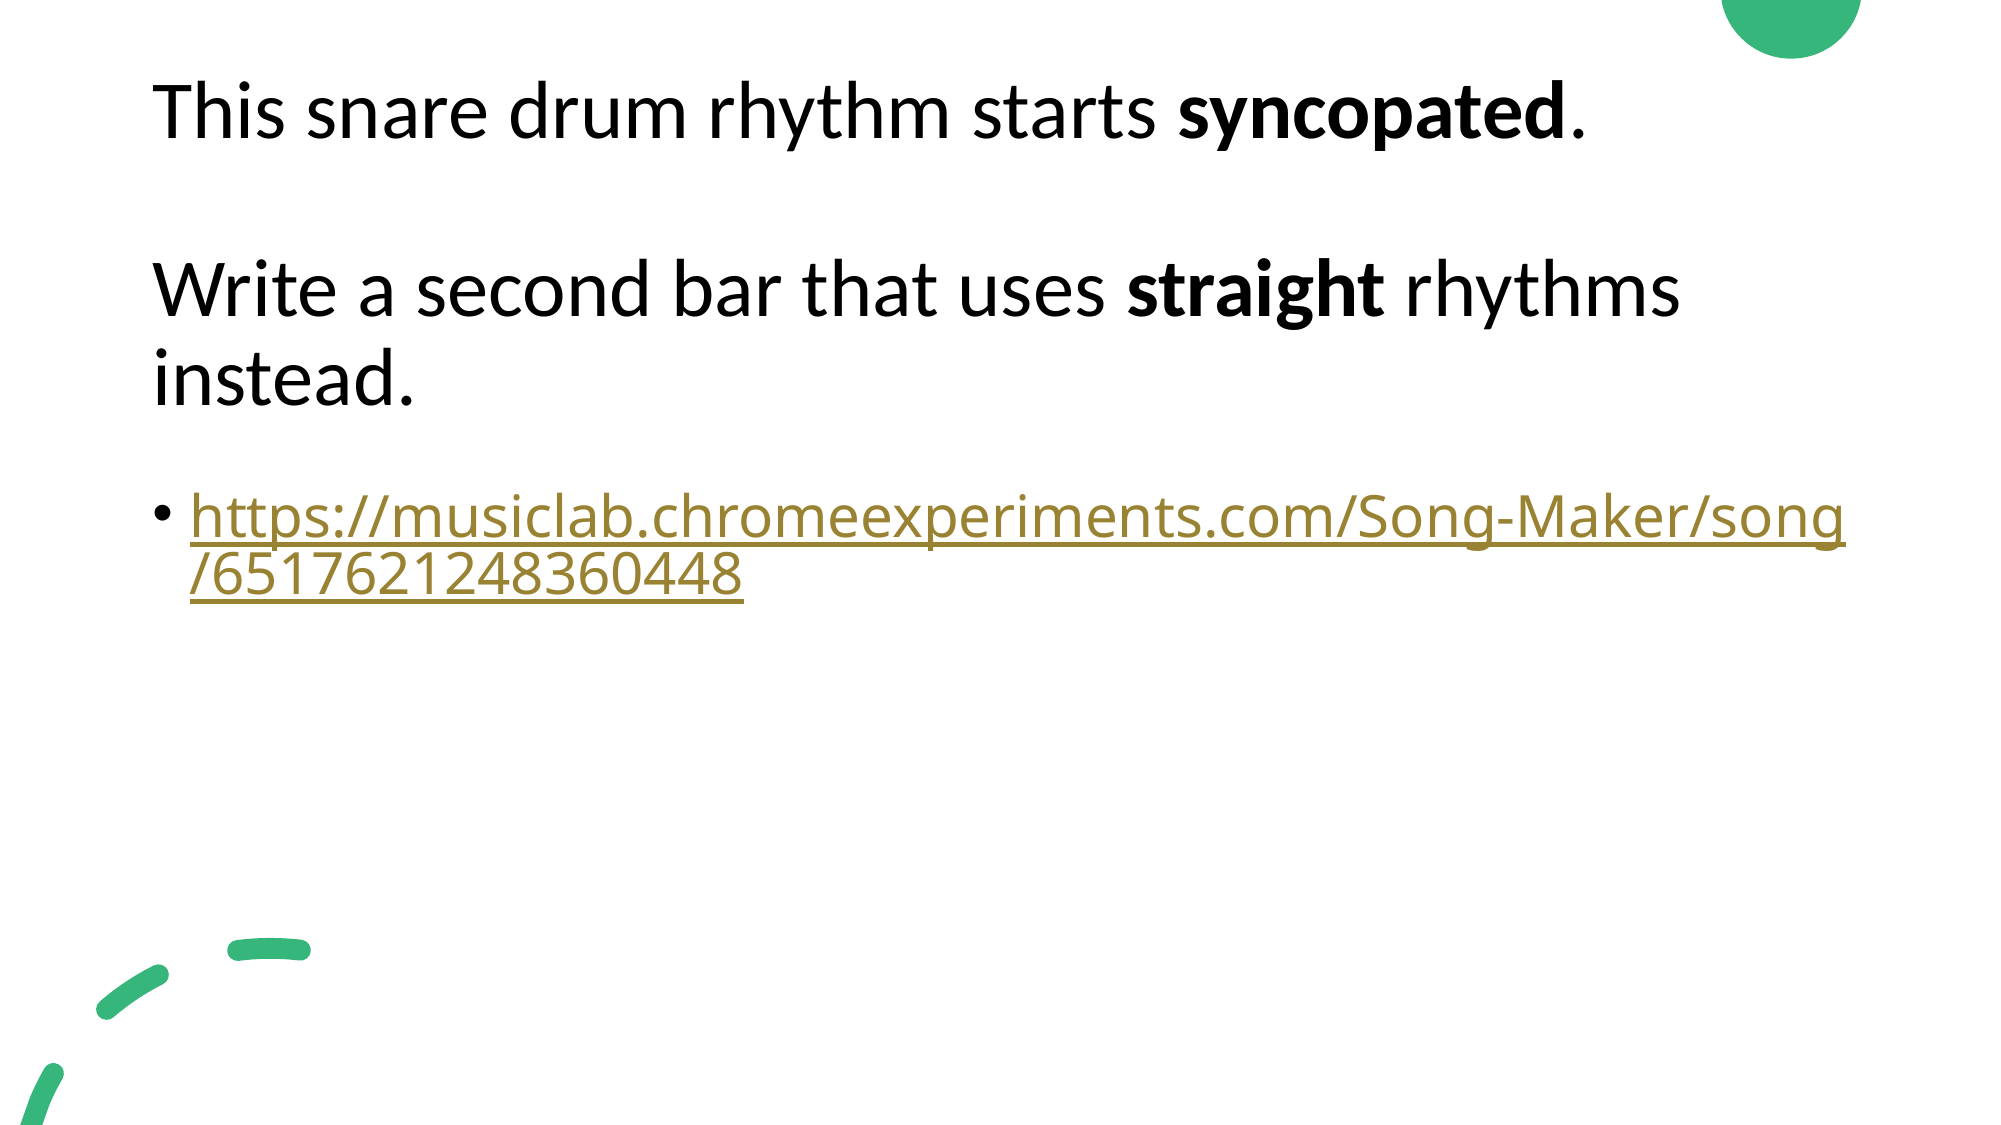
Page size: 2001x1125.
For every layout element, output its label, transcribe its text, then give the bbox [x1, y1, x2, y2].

list https://musiclab.chromeexperiments.com/Song-Maker/song/6517621248360448 [137, 473, 1863, 933]
title This snare drum rhythm starts syncopated. Write a second bar that uses straight rhythms instead. [137, 59, 1863, 431]
